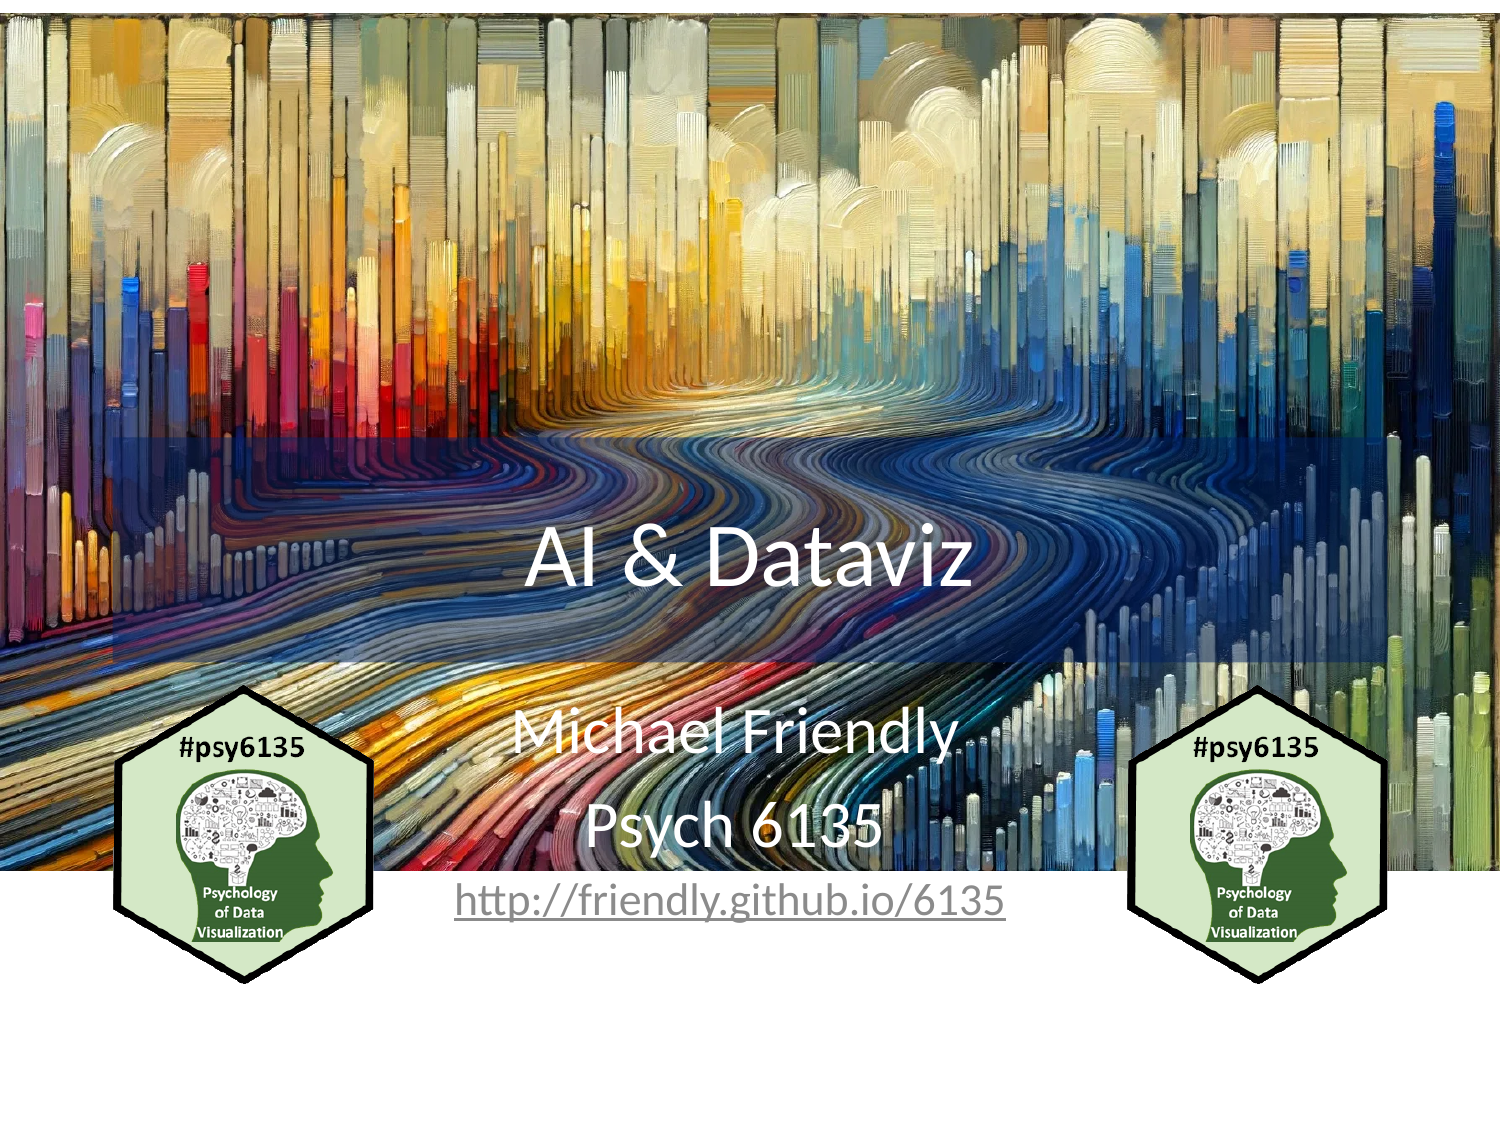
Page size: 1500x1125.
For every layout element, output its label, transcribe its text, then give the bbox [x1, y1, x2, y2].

subtitle Michael Friendly Psych 6135 http://friendly.github.io/6135 [378, 878, 1121, 967]
picture [0, 12, 1500, 984]
